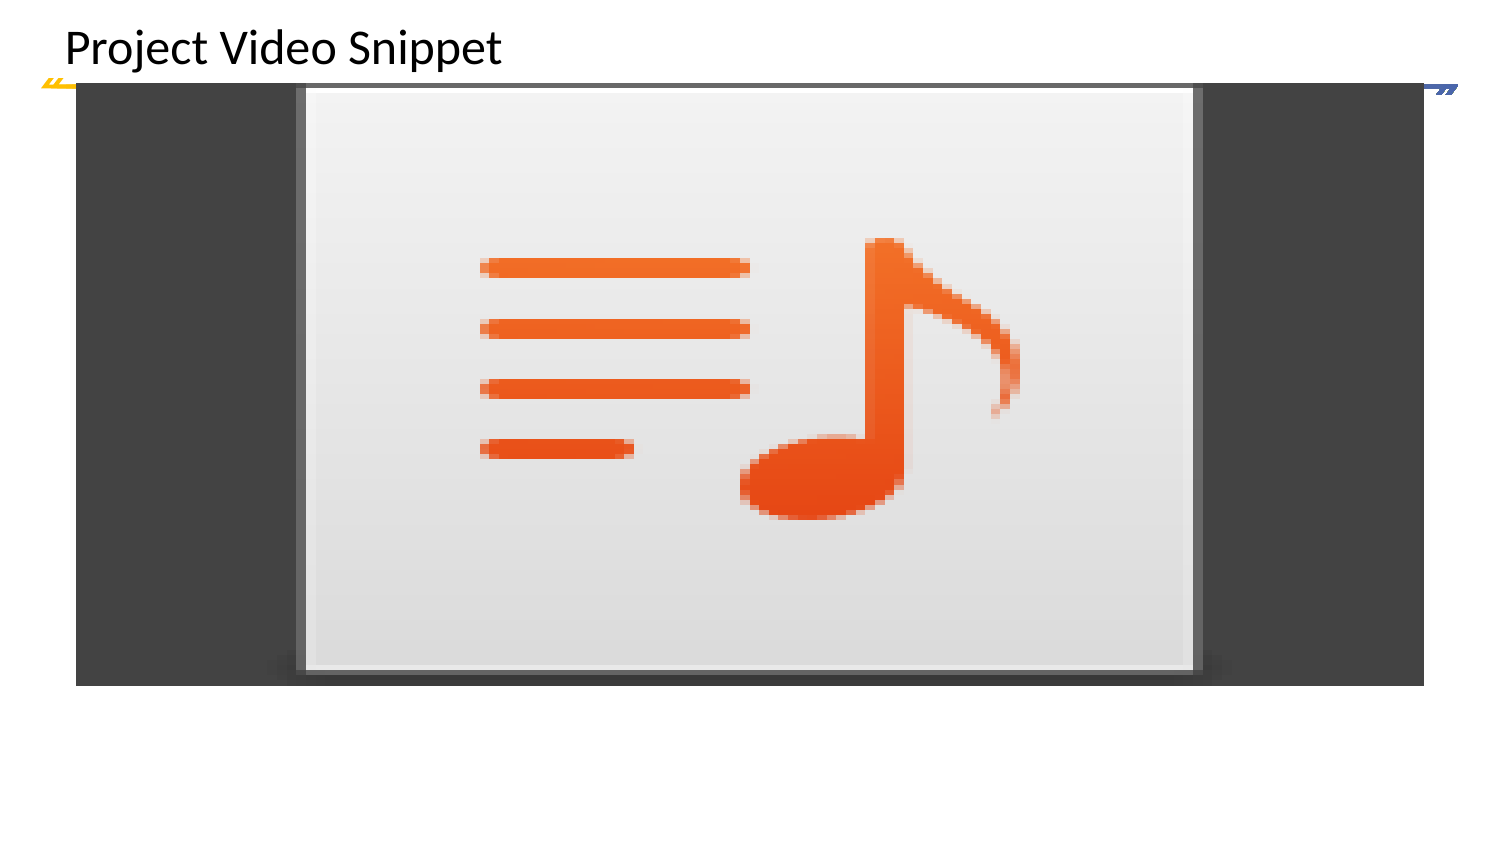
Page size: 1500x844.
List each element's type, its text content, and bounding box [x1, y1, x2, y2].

text_box Project Video Snippet [50, 0, 1450, 83]
text_box [75, 33, 1425, 81]
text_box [74, 82, 1426, 687]
